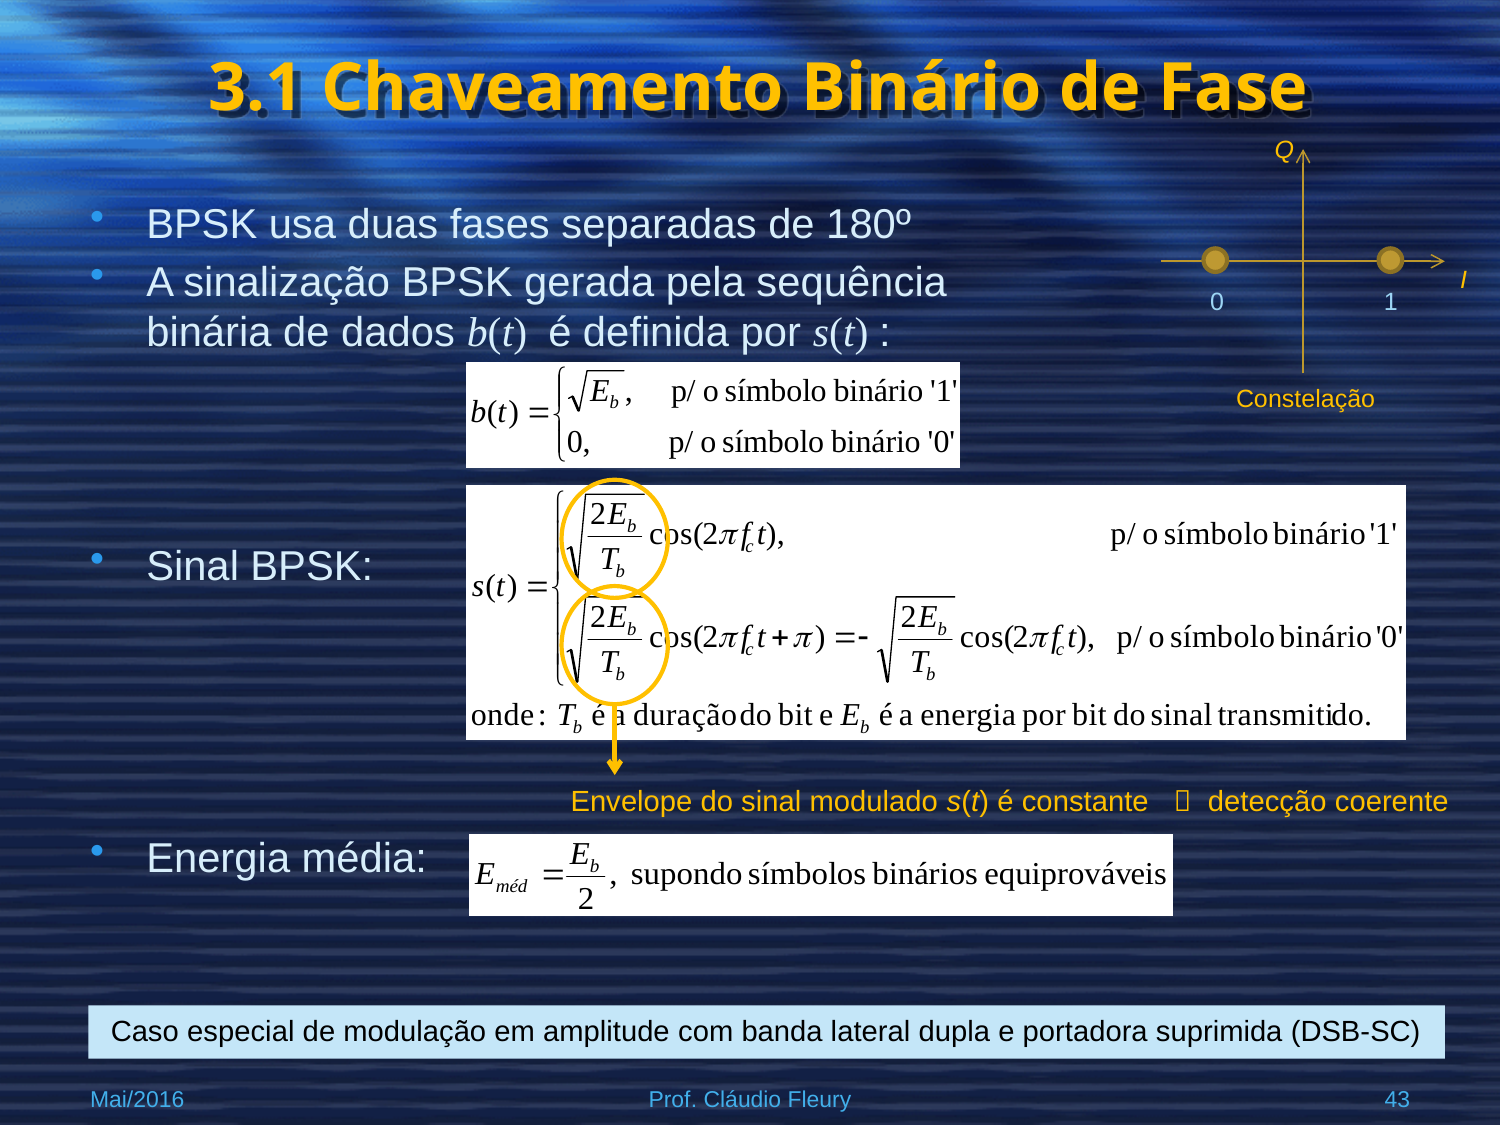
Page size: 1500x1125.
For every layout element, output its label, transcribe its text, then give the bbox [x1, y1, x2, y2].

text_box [466, 361, 961, 469]
footer Prof. Cláudio Fleury [512, 1077, 988, 1118]
title 3.1 Chaveamento Binário de Fase [75, 19, 1425, 149]
slide_number Mai/2016 [75, 1077, 425, 1118]
text_box Caso especial de modulação em amplitude com banda lateral dupla e portadora suprimida (DSB-SC) [88, 1005, 1445, 1059]
picture [0, 0, 1500, 1125]
list BPSK usa duas fases separadas de 180º A sinalização BPSK gerada pela sequência binária de dados b(t) é definida por s(t) : Sinal BPSK: Energia média: [75, 188, 1447, 982]
slide_number 43 [1074, 1077, 1425, 1118]
text_box Envelope do sinal modulado s(t) é constante  detecção coerente [549, 775, 1471, 835]
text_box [466, 484, 1406, 740]
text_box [468, 833, 1173, 917]
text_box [1161, 125, 1483, 433]
text_box [592, 477, 638, 483]
